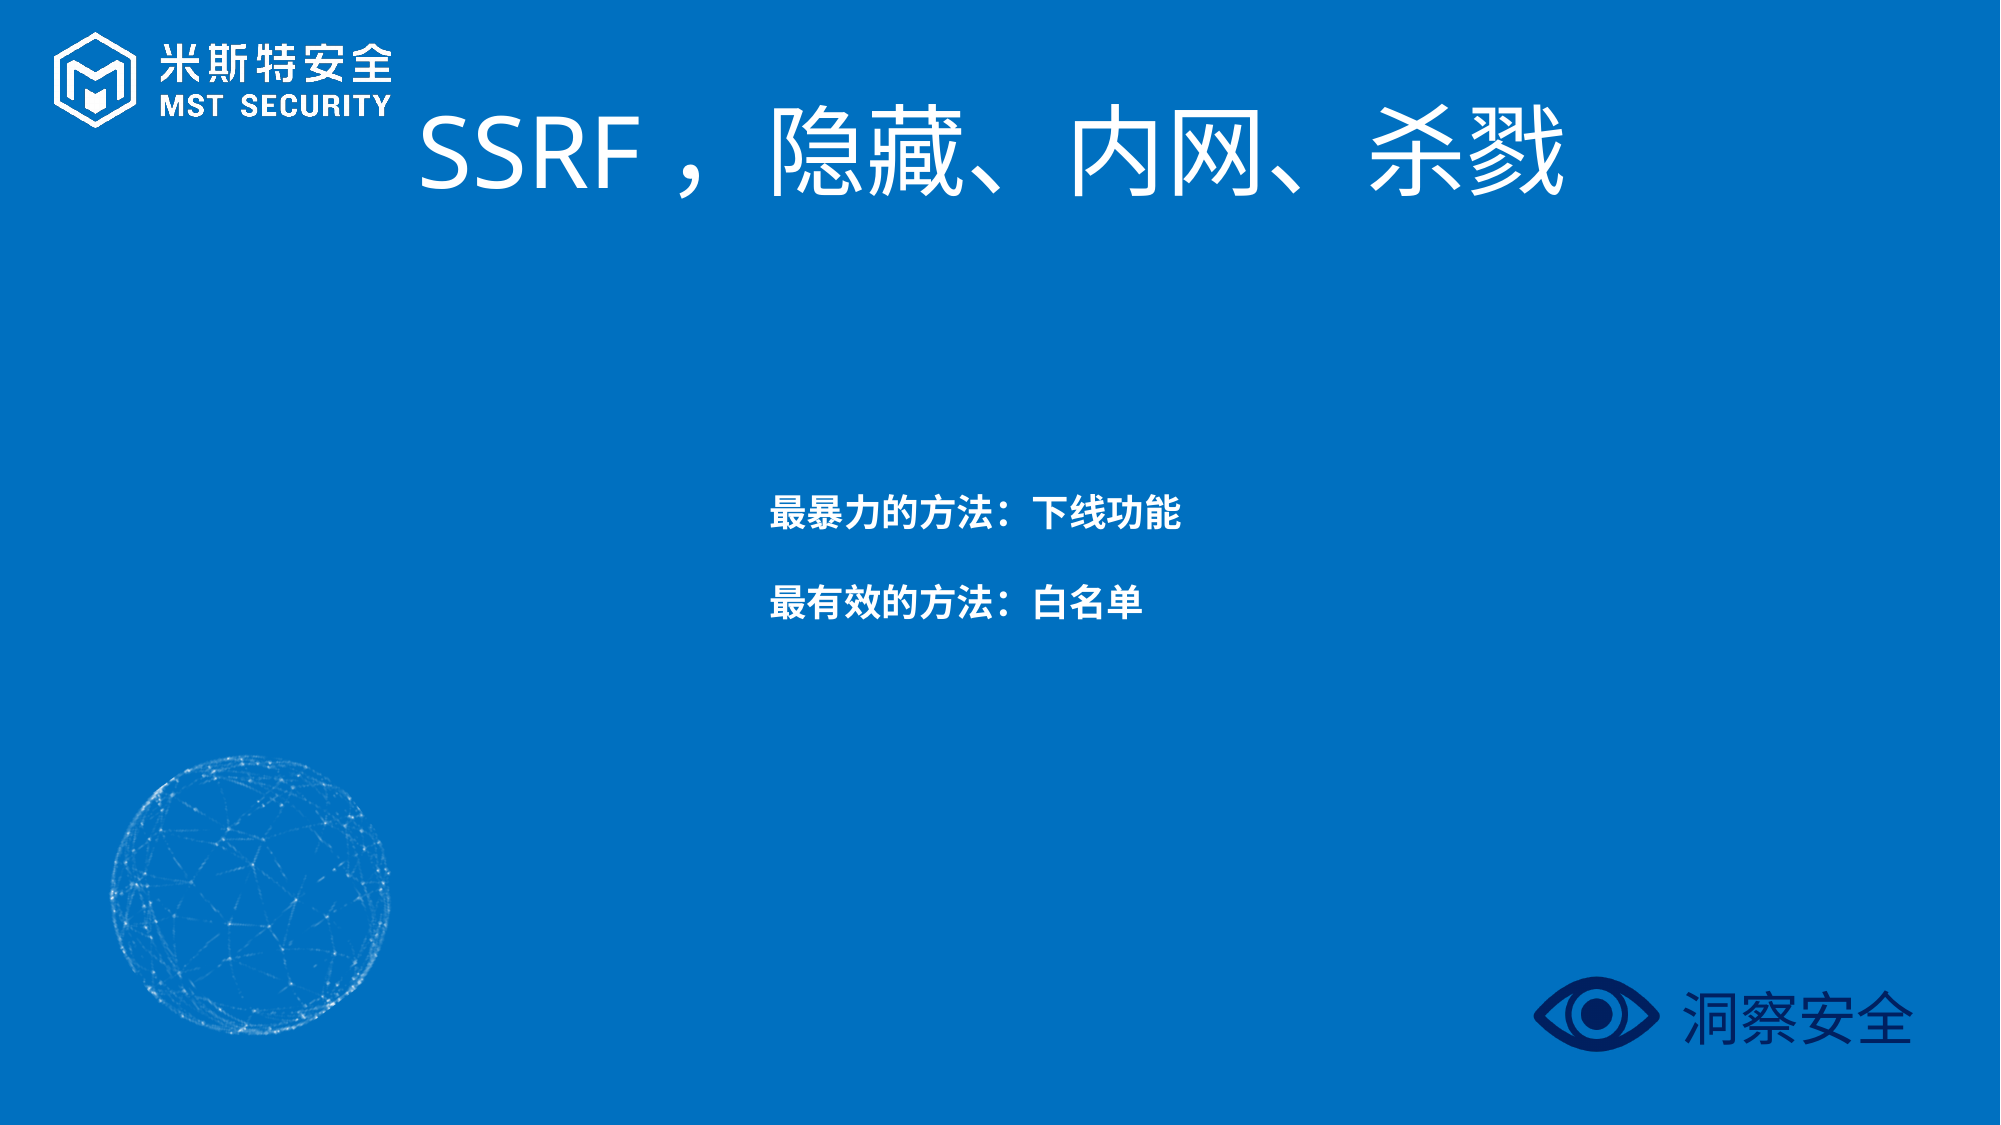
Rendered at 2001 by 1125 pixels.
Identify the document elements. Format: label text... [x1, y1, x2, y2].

text_box 最暴力的方法：下线功能 最有效的方法：白名单 [754, 481, 1303, 632]
picture [54, 32, 391, 128]
picture [1521, 939, 1672, 1089]
text_box SSRF，隐藏、内网、杀戮 [403, 80, 1597, 216]
